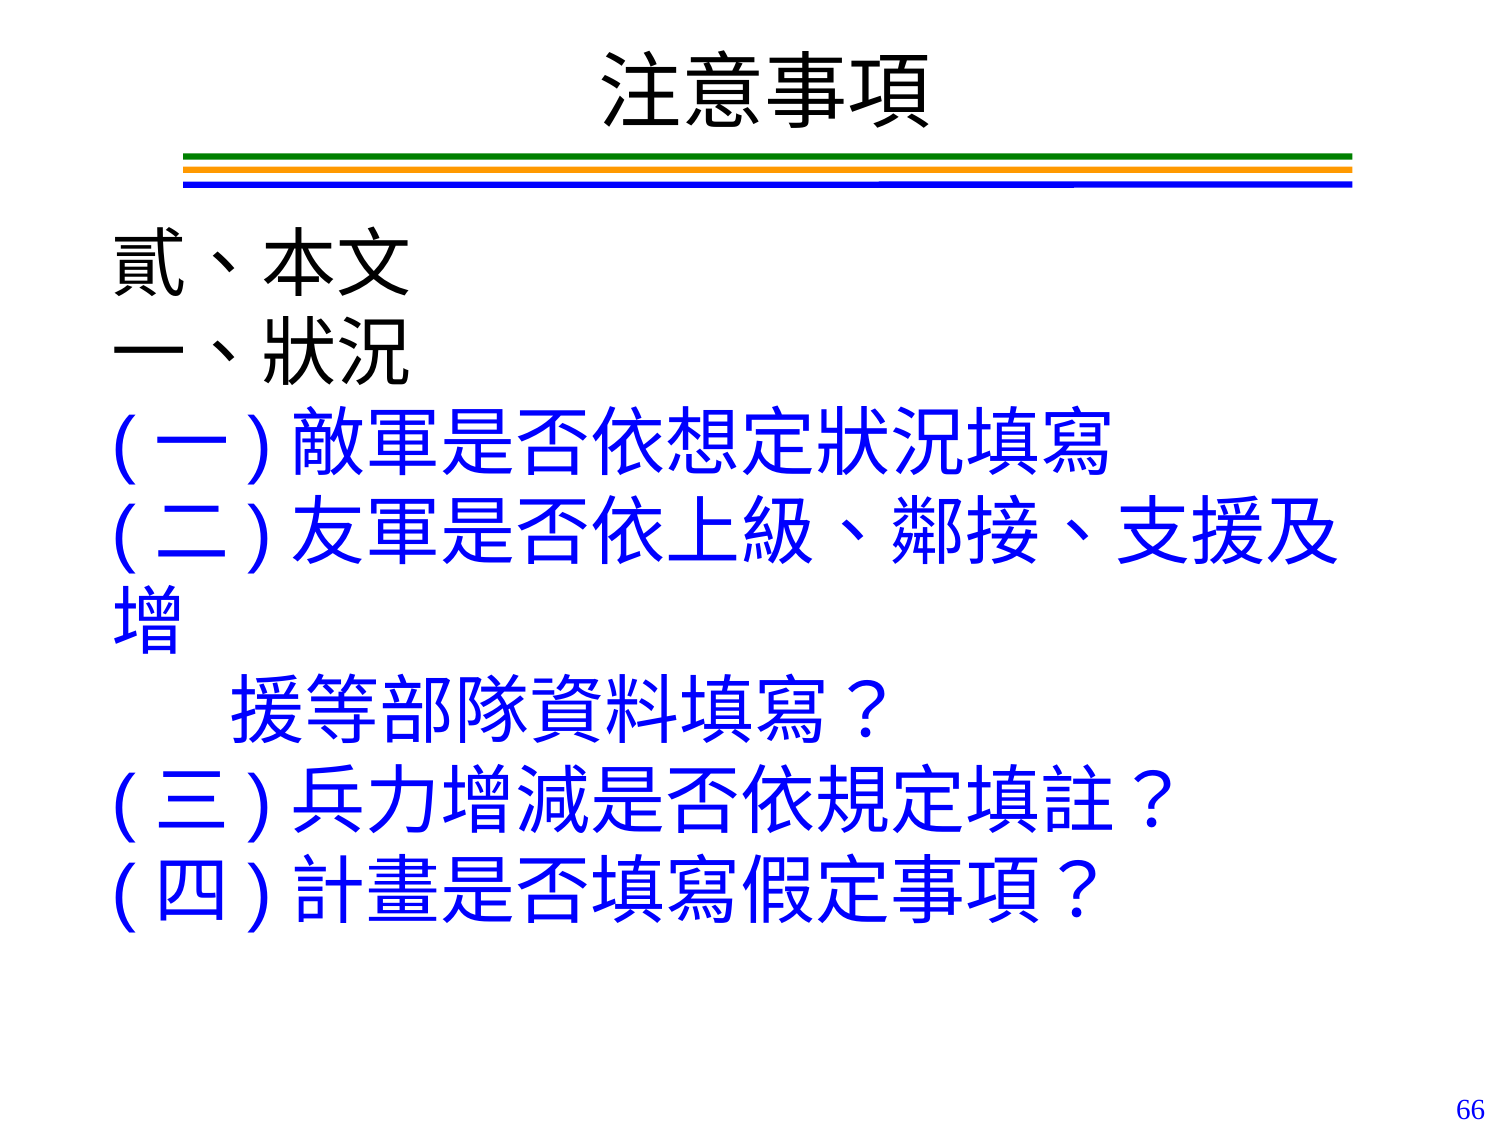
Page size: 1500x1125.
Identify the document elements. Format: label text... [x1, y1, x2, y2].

text_box 貳、本文 一、狀況 (一)敵軍是否依想定狀況填寫 (二)友軍是否依上級、鄰接、支援及增 援等部隊資料填寫？ (三)兵力增減是否依規定填註？ (四)計畫是否填寫假定事項？ [96, 208, 1412, 940]
text_box 注意事項 [137, 31, 1393, 146]
slide_number 66 [1150, 1082, 1500, 1119]
